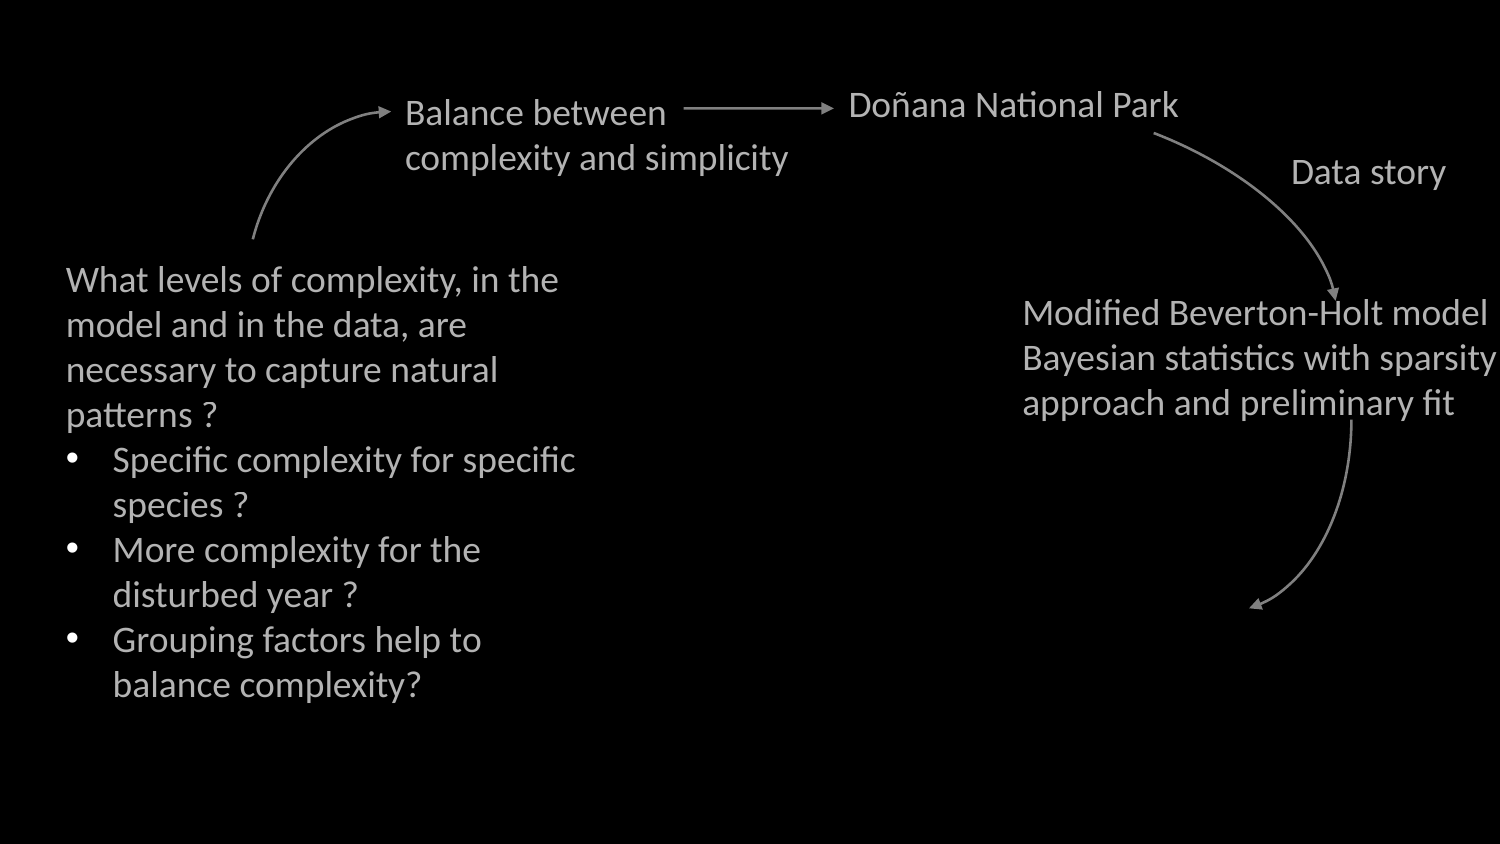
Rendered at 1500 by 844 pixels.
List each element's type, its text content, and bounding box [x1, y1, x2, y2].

text_box Modified Beverton-Holt model Bayesian statistics with sparsity approach and preliminary fit [1007, 280, 1500, 431]
text_box [1225, 431, 1352, 610]
text_box Balance between complexity and simplicity [390, 80, 834, 186]
text_box Data story [1276, 139, 1472, 200]
text_box Doñana National Park [833, 72, 1210, 133]
text_box [1107, 133, 1331, 280]
text_box What levels of complexity, in the model and in the data, are necessary to capture natural patterns ? Specific complexity for specific species ? More complexity for the disturbed year ? Grouping factors help to balance complexity? [51, 247, 600, 844]
text_box [252, 106, 390, 247]
